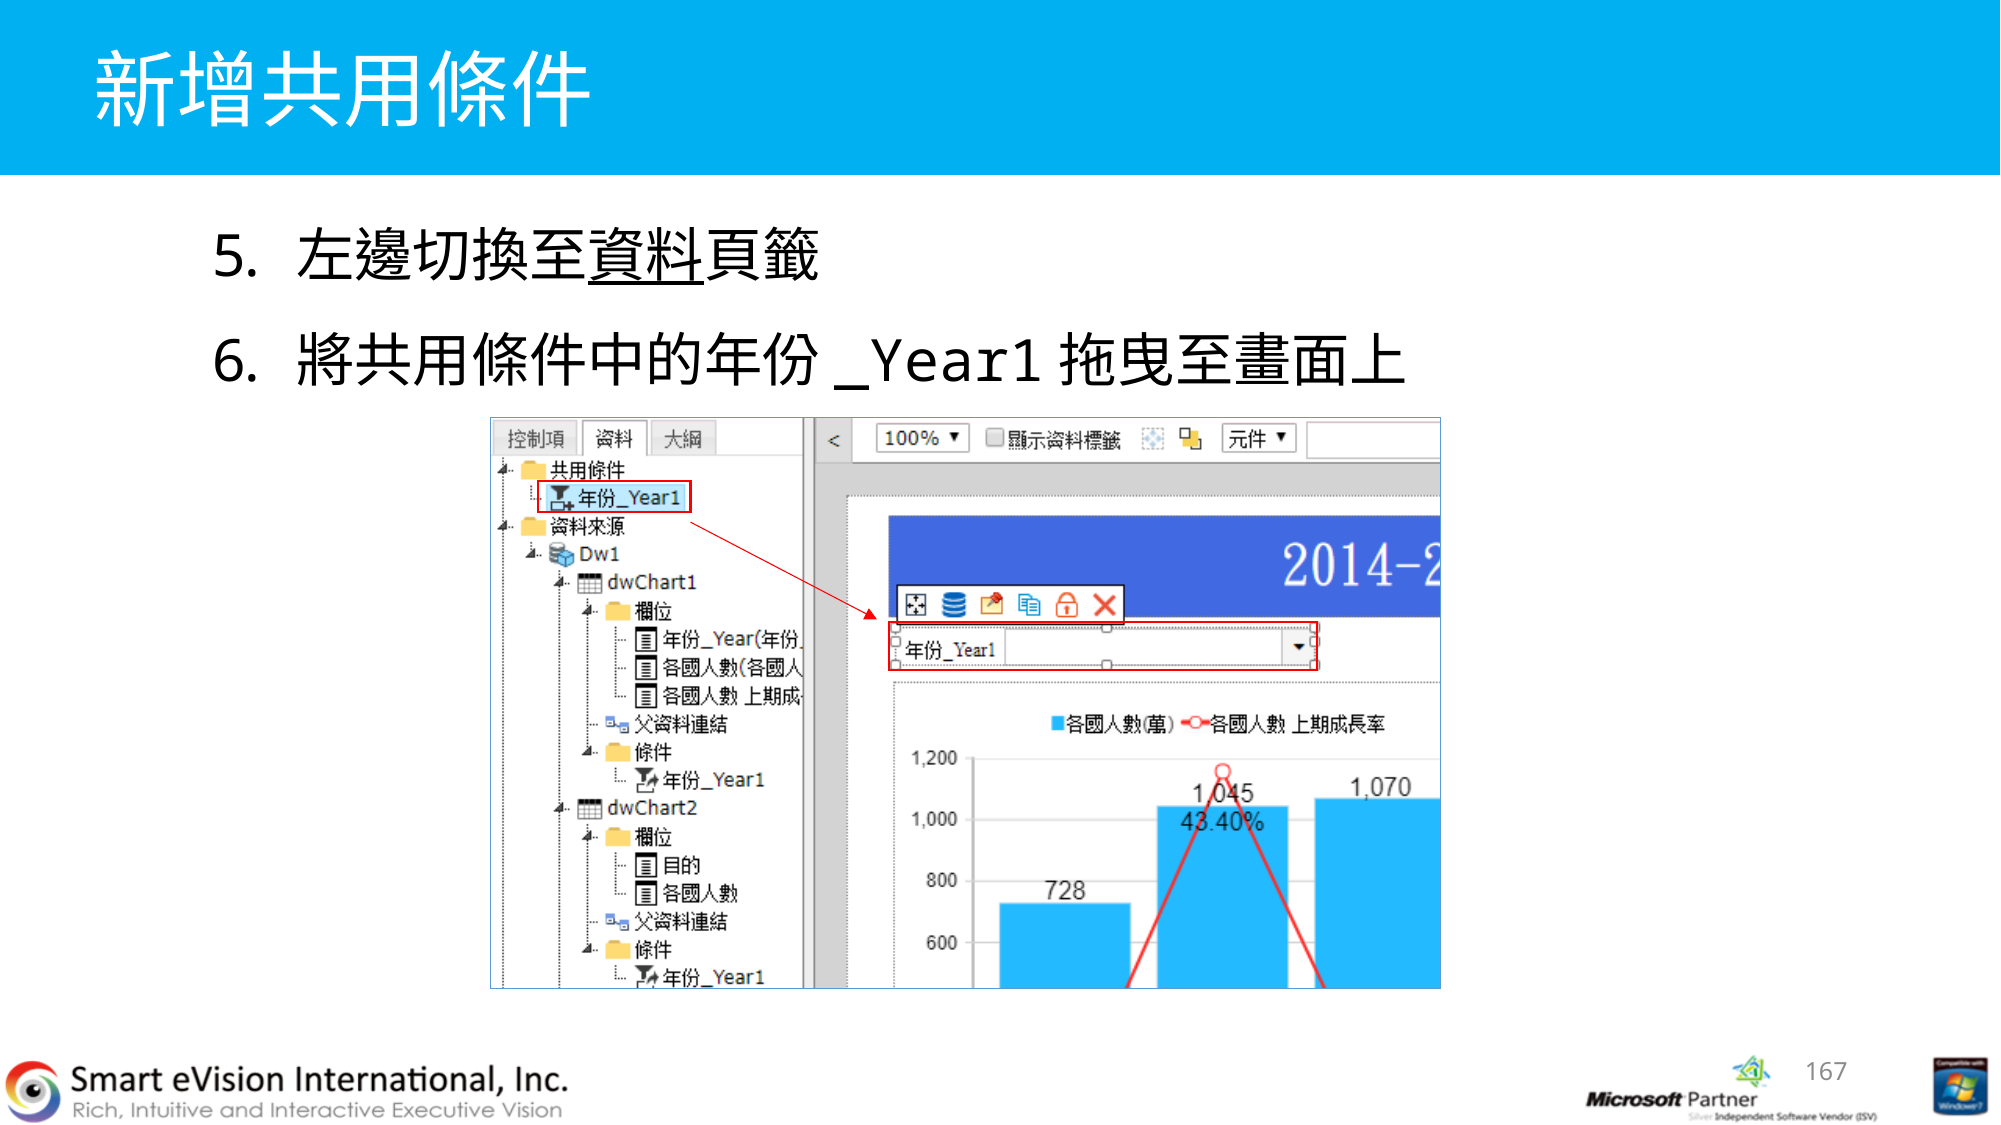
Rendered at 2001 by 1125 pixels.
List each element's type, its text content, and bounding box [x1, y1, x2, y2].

title 新增共用條件 [78, 29, 1843, 145]
picture [490, 417, 1441, 989]
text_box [690, 522, 877, 620]
slide_number 167 [1325, 1042, 1863, 1103]
list 左邊切換至資料頁籤 將共用條件中的年份_Year1拖曳至畫面上 [197, 175, 1839, 523]
